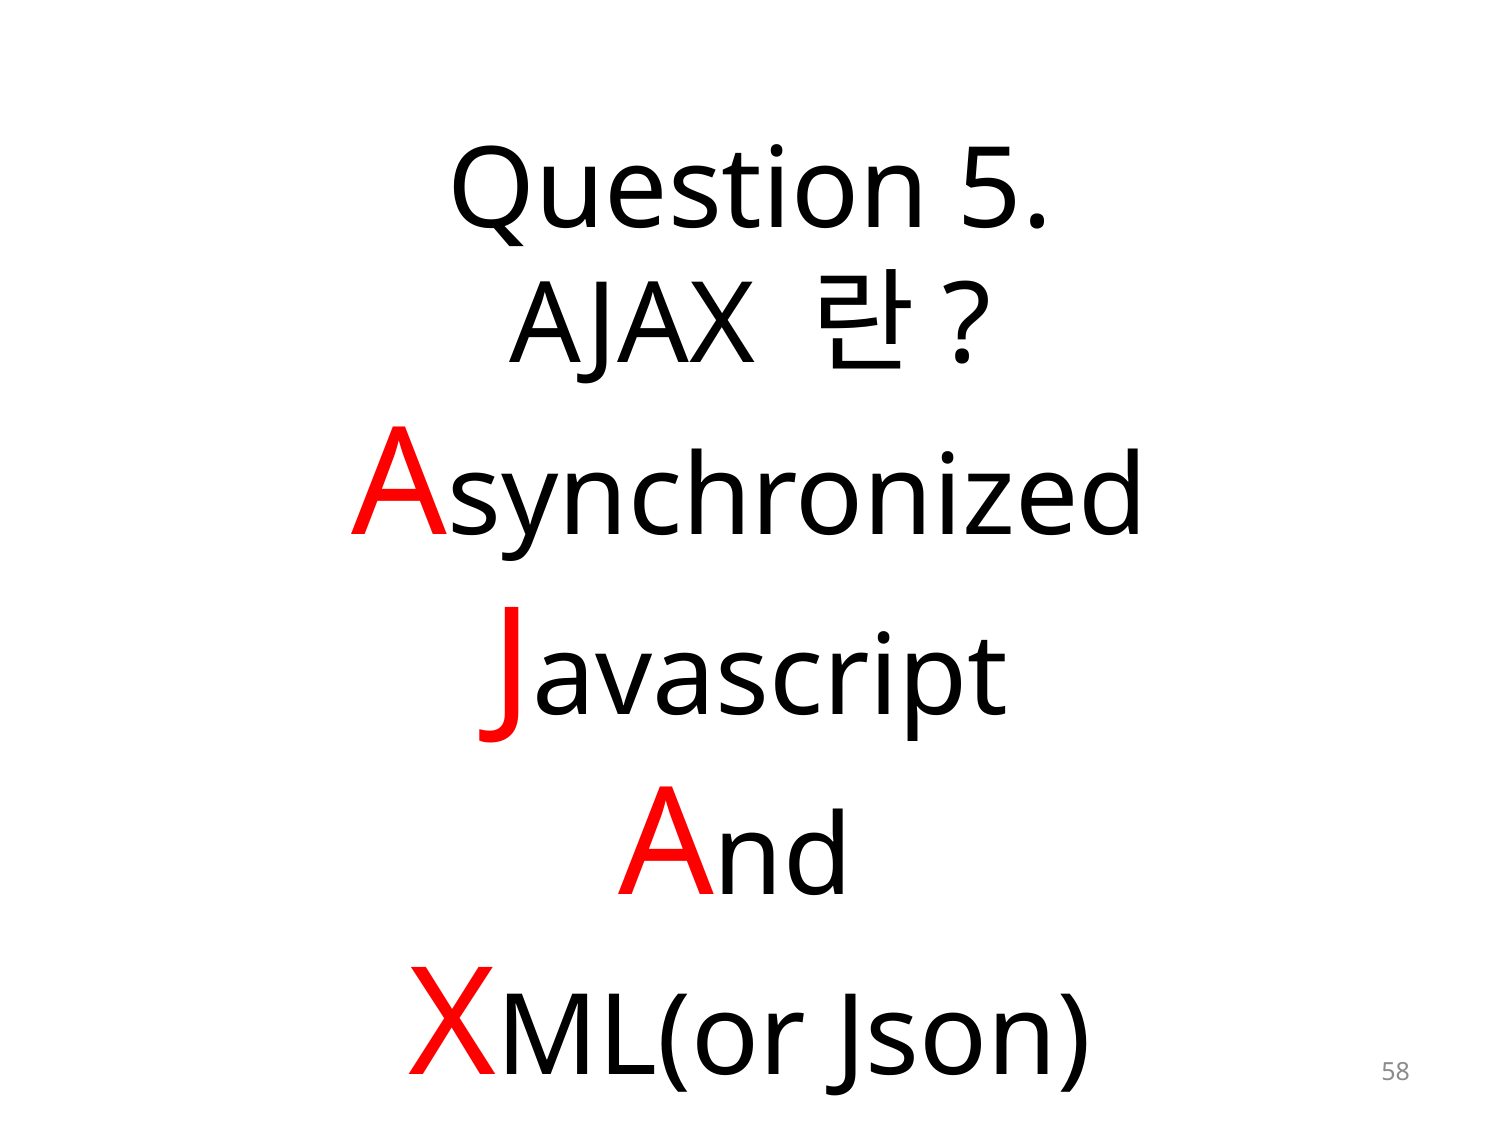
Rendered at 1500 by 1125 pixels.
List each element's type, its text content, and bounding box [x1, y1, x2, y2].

title Question 5. AJAX 란? Asynchronized Javascript And XML(or Json) [112, 160, 1388, 1059]
slide_number 58 [1074, 1042, 1425, 1103]
